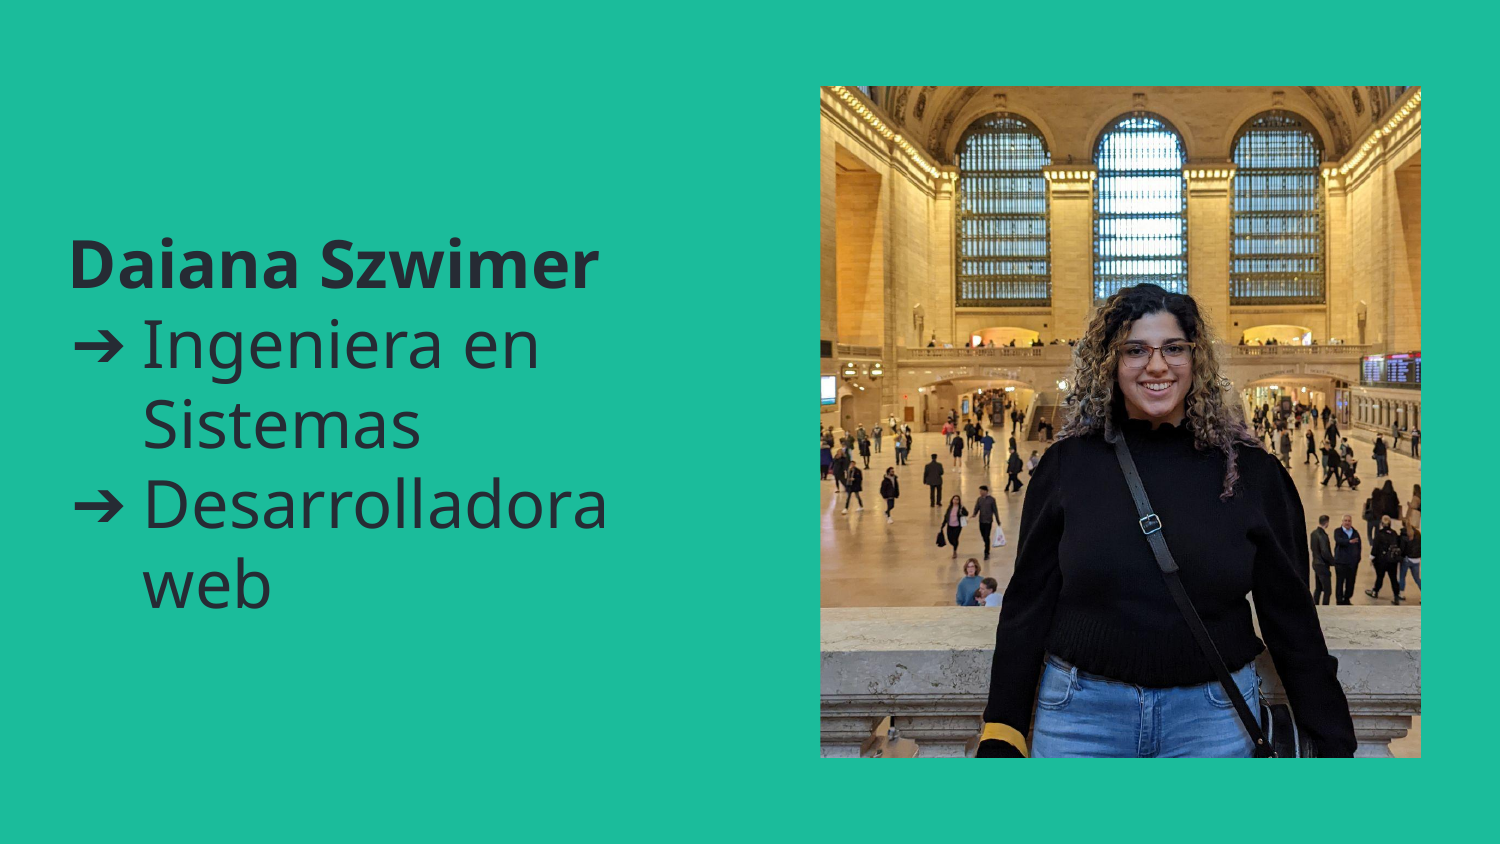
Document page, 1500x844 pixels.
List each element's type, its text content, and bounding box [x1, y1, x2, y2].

picture [820, 86, 1422, 758]
title Daiana Szwimer Ingeniera en Sistemas Desarrolladora web [52, 118, 660, 726]
